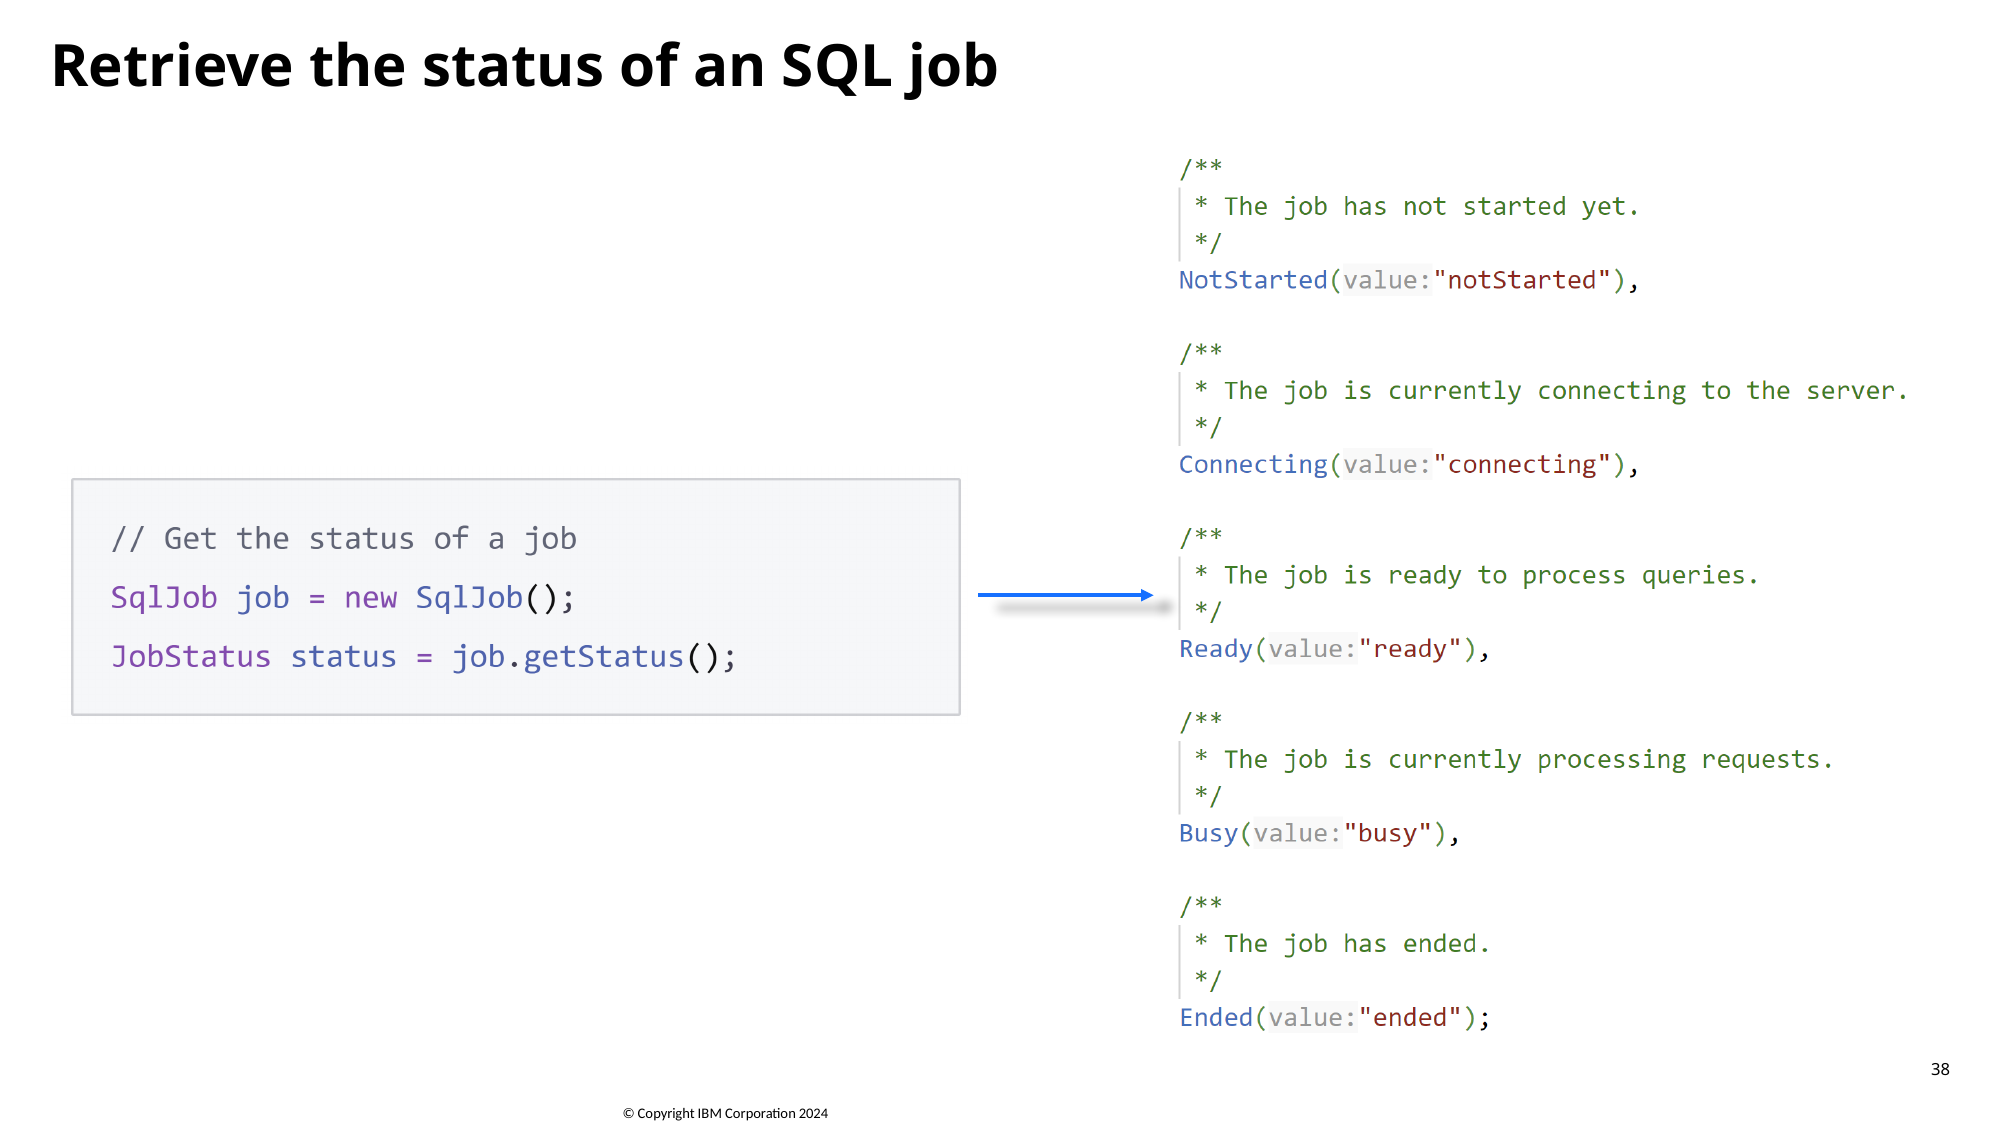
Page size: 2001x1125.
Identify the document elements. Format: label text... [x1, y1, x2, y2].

picture [61, 466, 968, 724]
slide_number 38 [1500, 1055, 1950, 1086]
picture [1164, 144, 1926, 1047]
title Retrieve the status of an SQL job [50, 36, 1723, 97]
